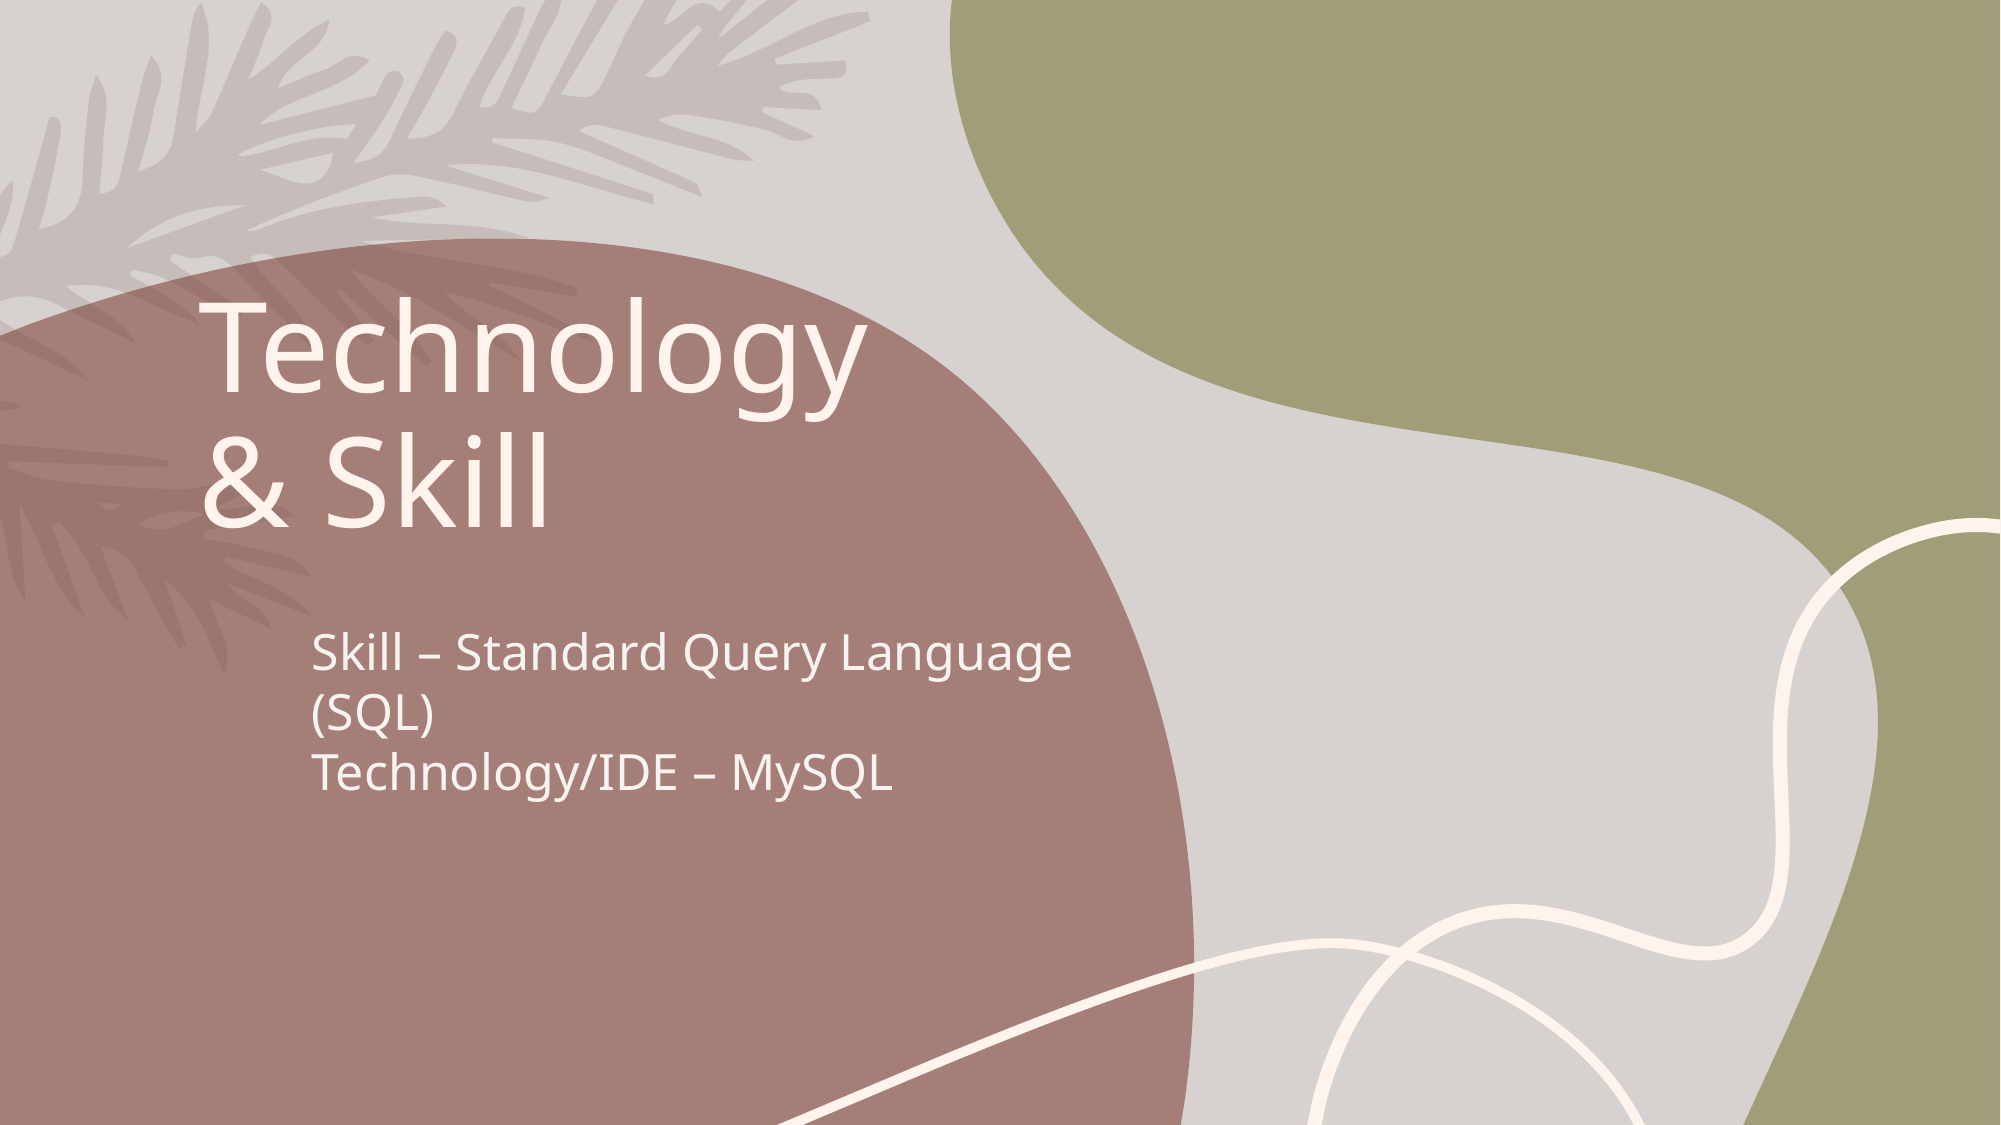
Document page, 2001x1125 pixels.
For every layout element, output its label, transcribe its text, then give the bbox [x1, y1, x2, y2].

text_box Skill – Standard Query Language (SQL) Technology/IDE – MySQL [297, 613, 1205, 808]
title Technology & Skill [183, 271, 1000, 563]
